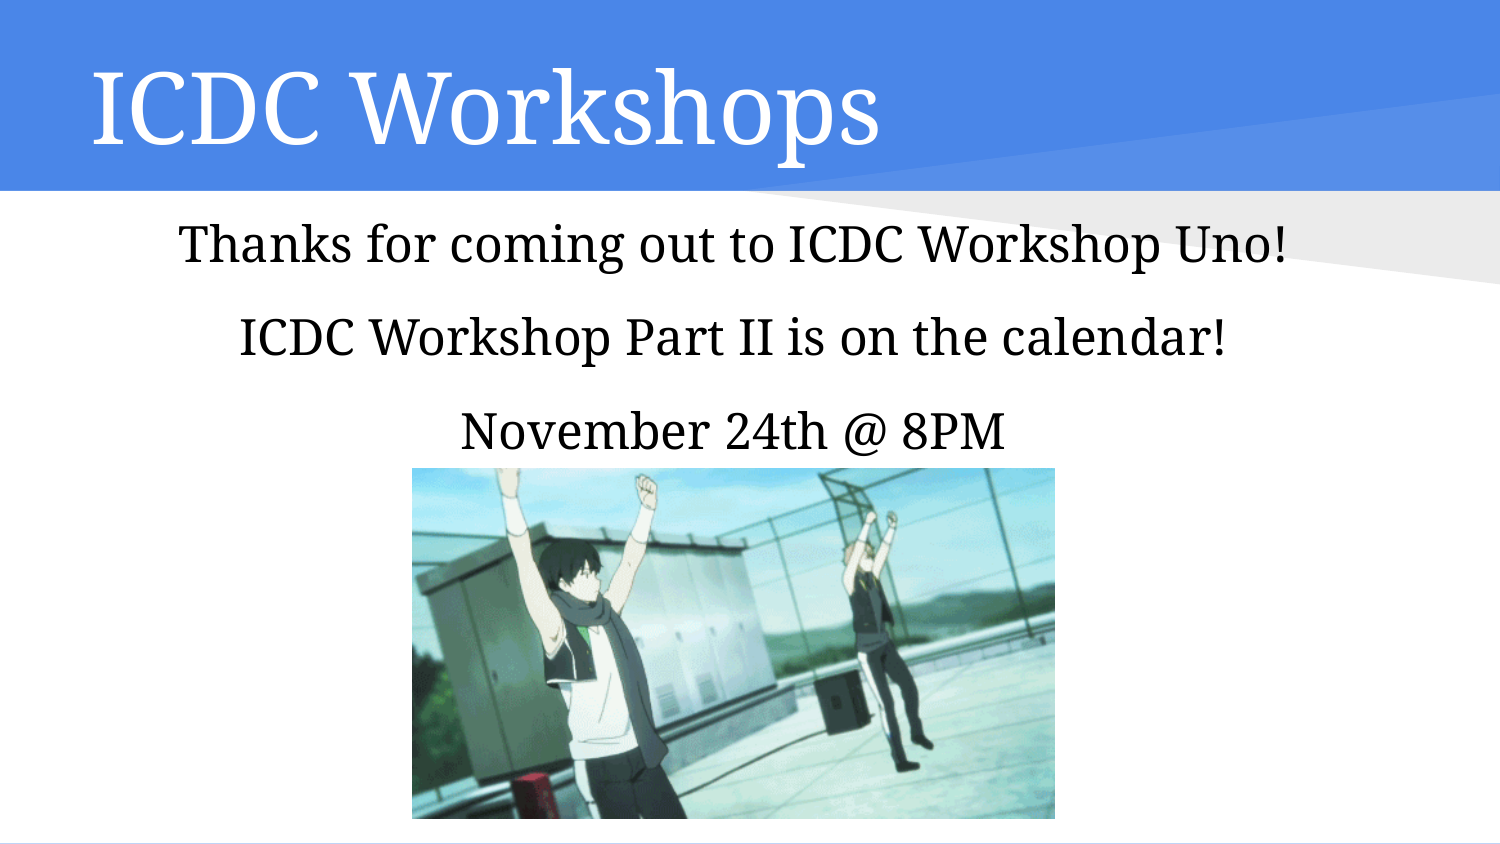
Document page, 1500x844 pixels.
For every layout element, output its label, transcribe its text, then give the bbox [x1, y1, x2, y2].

list Thanks for coming out to ICDC Workshop Uno! ICDC Workshop Part II is on the calendar! November 24th @ 8PM [42, 197, 1425, 772]
title ICDC Workshops [75, 33, 1425, 175]
picture [412, 468, 1056, 819]
